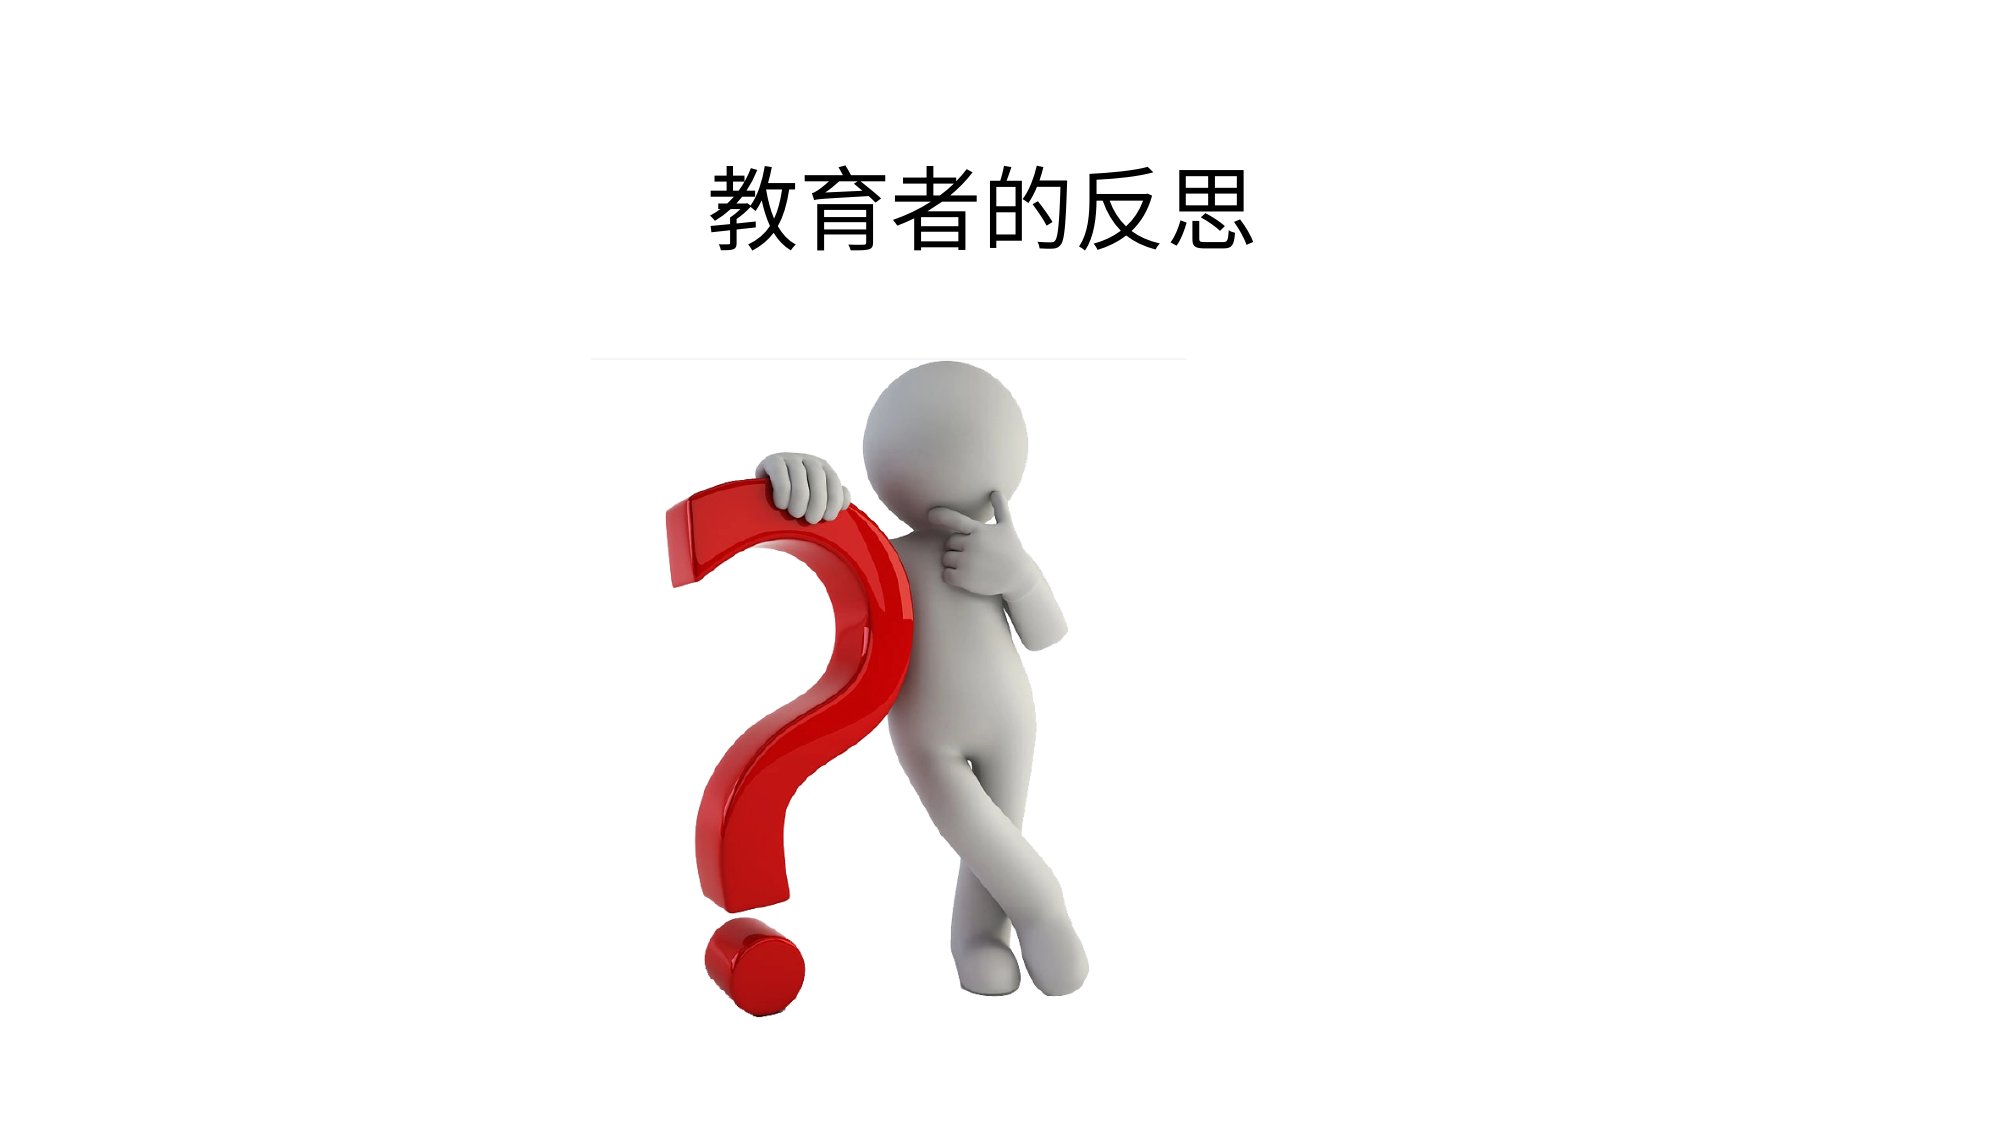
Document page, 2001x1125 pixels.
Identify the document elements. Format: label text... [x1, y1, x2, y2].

picture [591, 358, 1186, 1020]
title 教育者的反思 [120, 104, 1846, 323]
